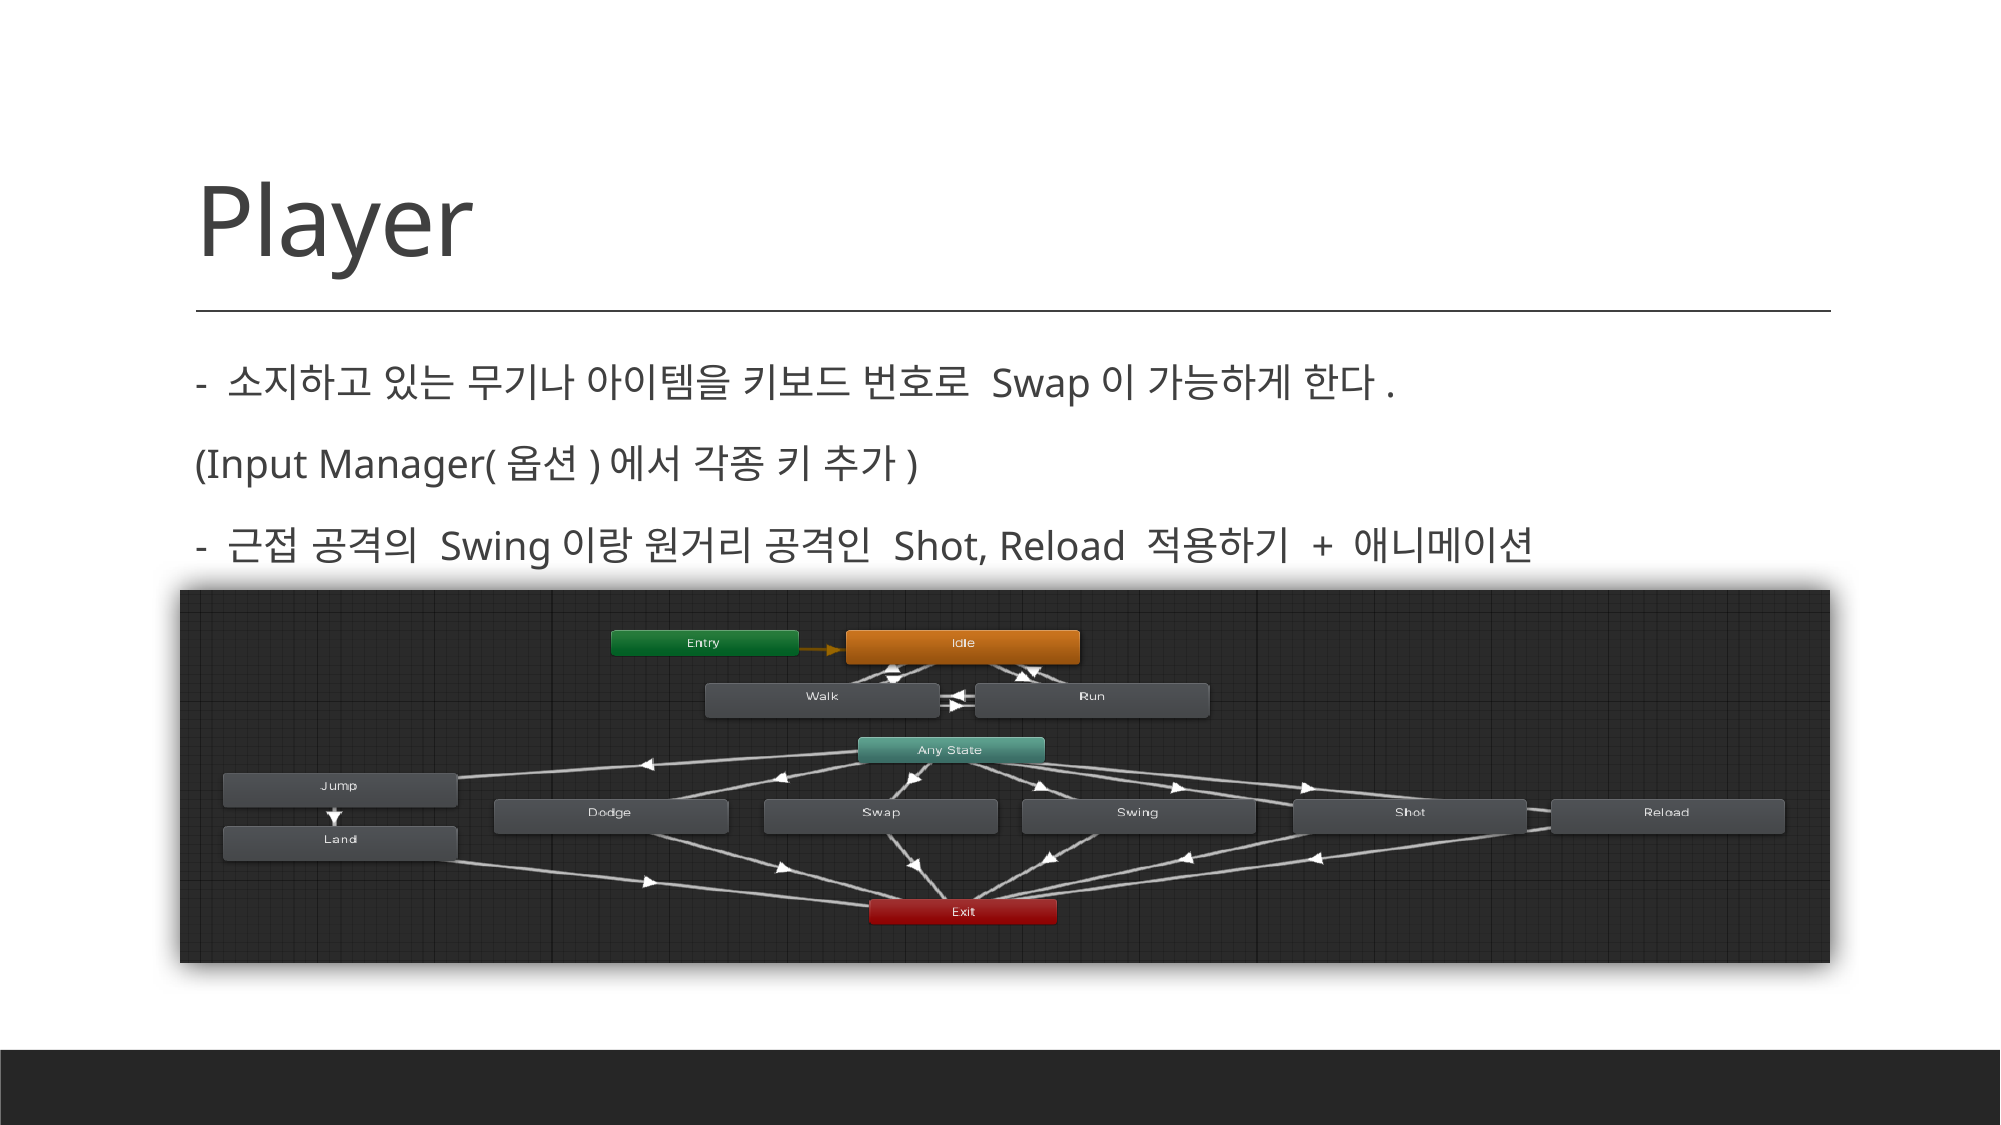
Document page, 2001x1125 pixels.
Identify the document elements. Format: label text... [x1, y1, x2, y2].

title Player [180, 47, 1830, 285]
list - 소지하고 있는 무기나 아이템을 키보드 번호로 Swap이 가능하게 한다. (Input Manager(옵션)에서 각종 키 추가) - 근접 공격의 Swing이랑 원거리 공격인 Shot, Reload 적용하기 + 애니메이션 [180, 345, 1830, 570]
picture [179, 590, 1831, 964]
